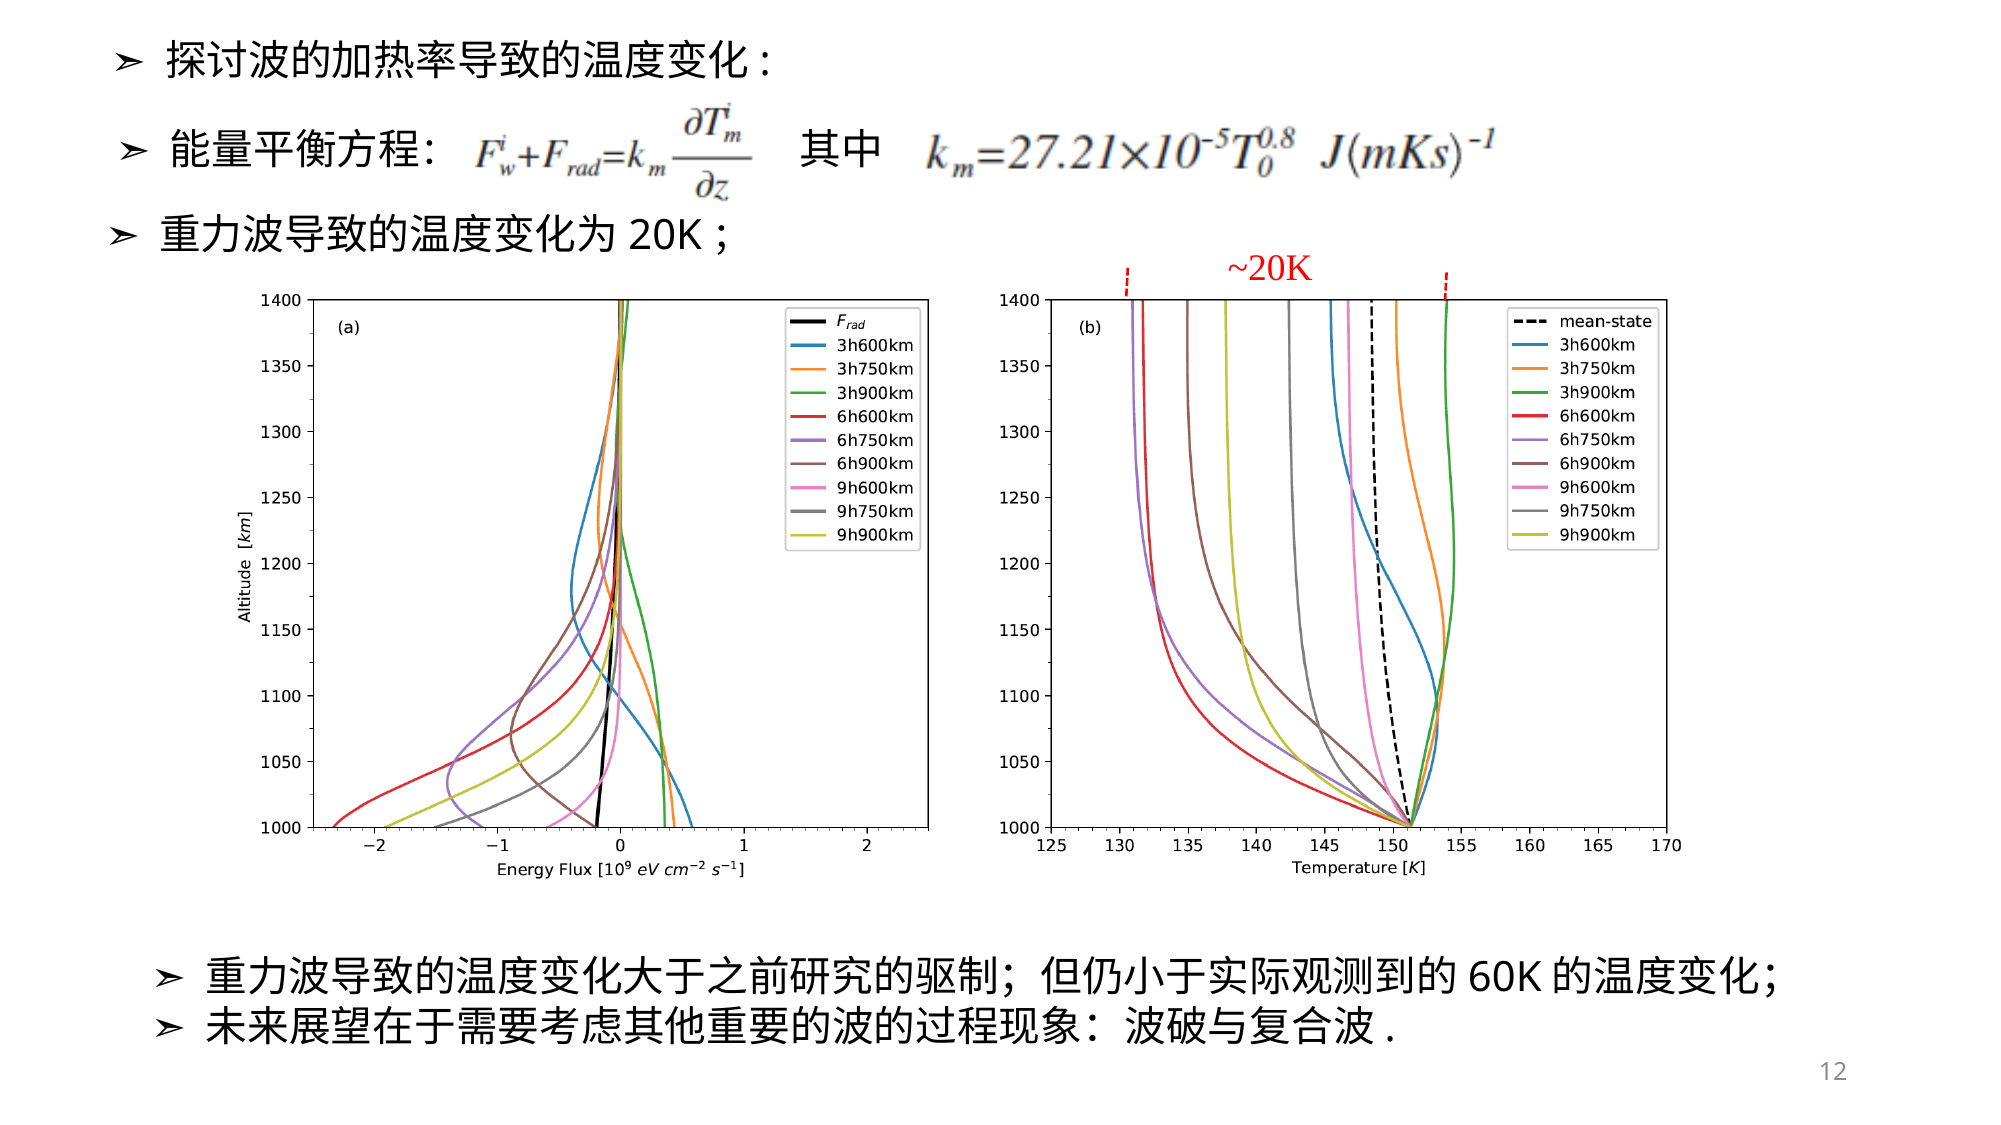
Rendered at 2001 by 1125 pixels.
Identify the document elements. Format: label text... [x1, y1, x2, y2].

text_box ~20K [1213, 235, 1332, 266]
picture [220, 266, 1721, 930]
text_box ➣ 重力波导致的温度变化大于之前研究的驱制；但仍小于实际观测到的60K的温度变化； ➣ 未来展望在于需要考虑其他重要的波的过程现象：波破与复合波. [136, 942, 1843, 1058]
text_box 其中 [785, 115, 899, 181]
slide_number 12 [1412, 1042, 1863, 1103]
picture [467, 96, 767, 212]
text_box ➣ 重力波导致的温度变化为20K； [90, 200, 765, 266]
picture [917, 120, 1510, 189]
text_box ➣ 探讨波的加热率导致的温度变化: [96, 26, 786, 92]
text_box ➣ 能量平衡方程： [100, 115, 467, 181]
